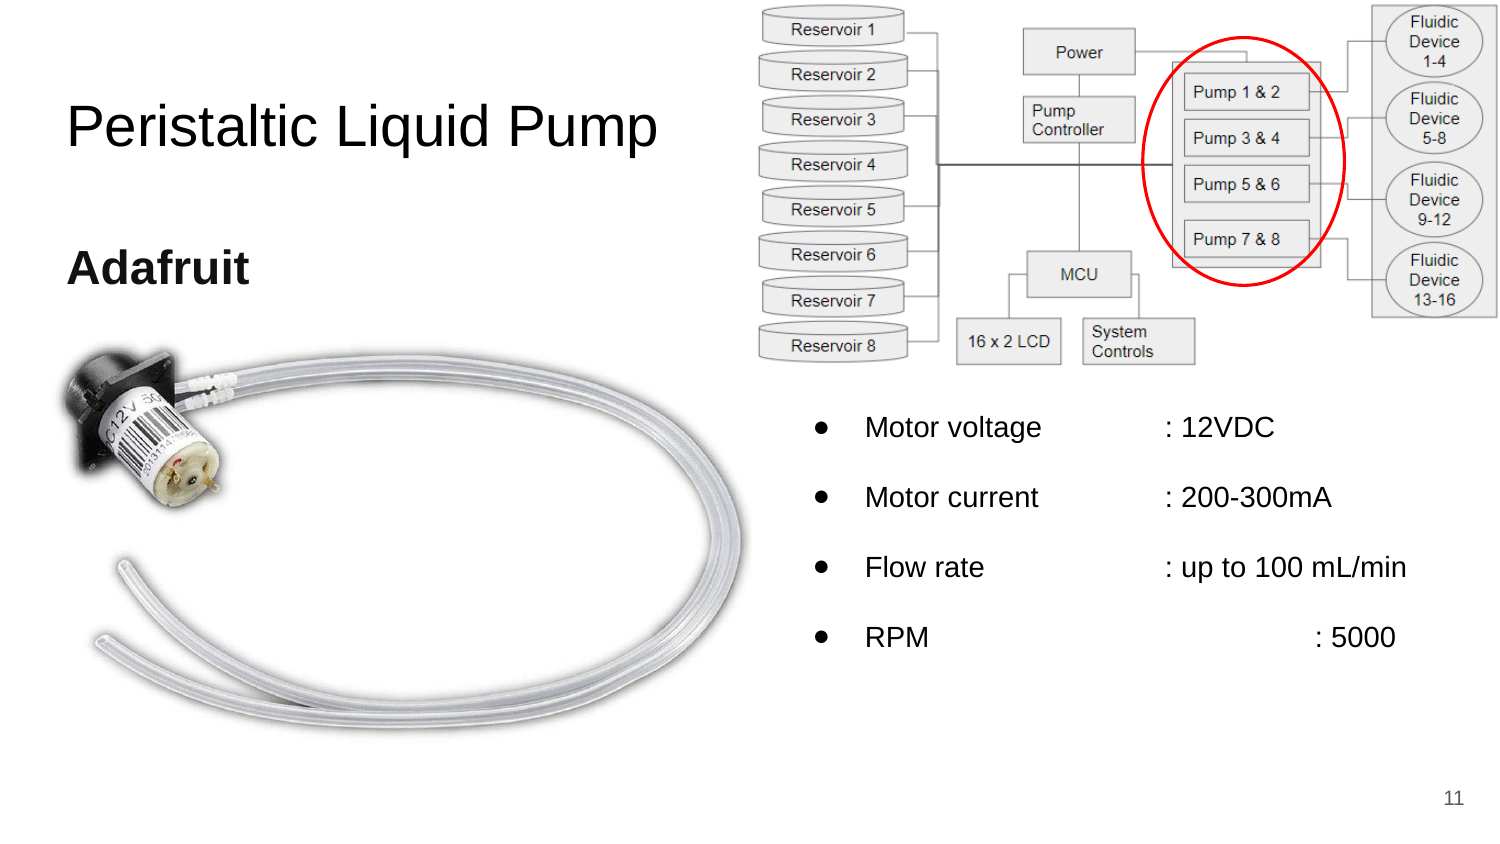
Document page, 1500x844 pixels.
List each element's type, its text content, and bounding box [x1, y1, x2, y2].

picture [50, 0, 1500, 748]
slide_number ‹#› [1389, 764, 1480, 830]
text_box Motor voltage : 12VDC Motor current : 200-300mA Flow rate : up to 100 mL/min RPM : 5000 [774, 393, 1476, 756]
text_box Peristaltic Liquid Pump Adafruit [51, 72, 744, 167]
